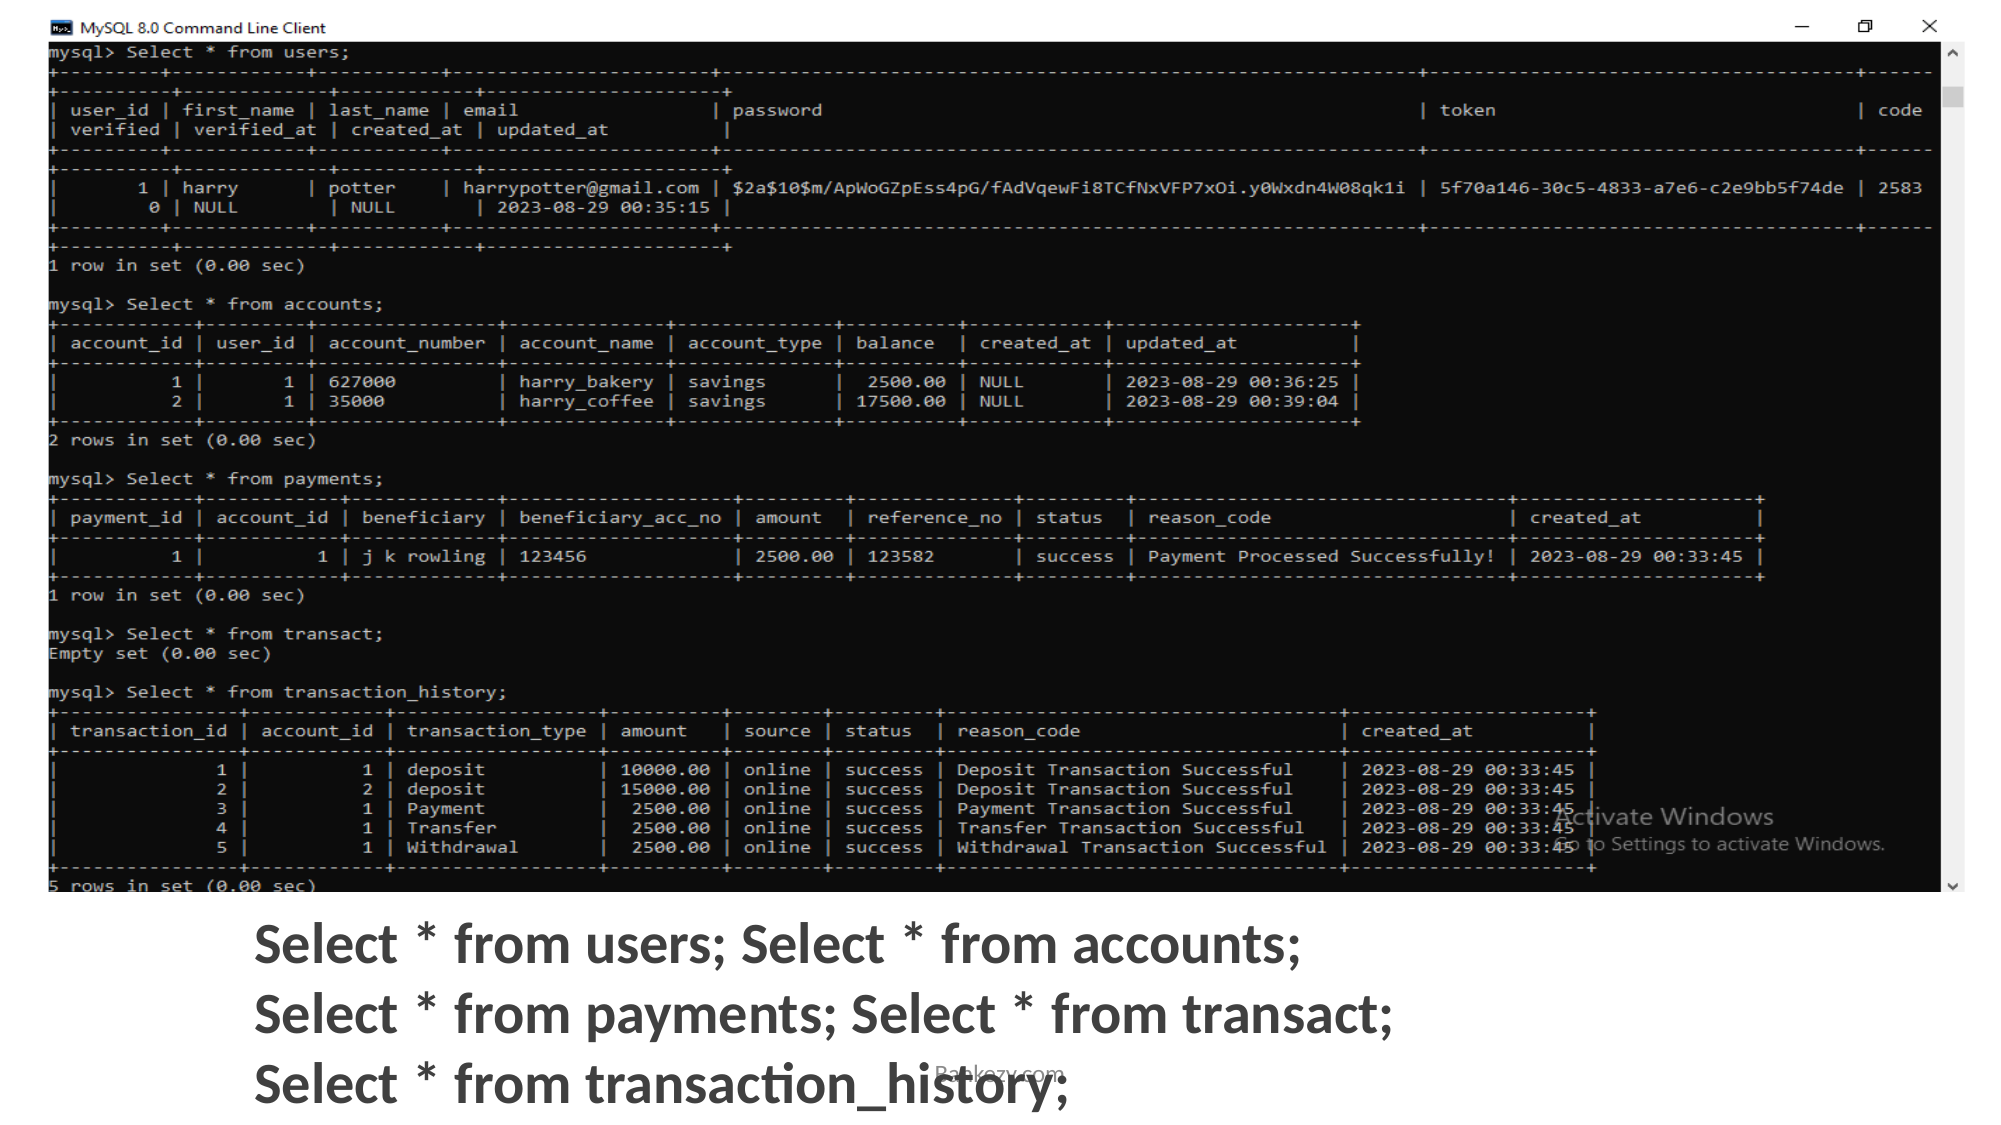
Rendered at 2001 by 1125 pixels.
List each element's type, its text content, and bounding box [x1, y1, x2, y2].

picture [48, 14, 1965, 892]
text_box Select * from users; Select * from accounts; Select * from payments; Select * from transact; Select * from transaction_history; [239, 897, 1589, 1123]
footer Bankezy.com [662, 1042, 1338, 1103]
